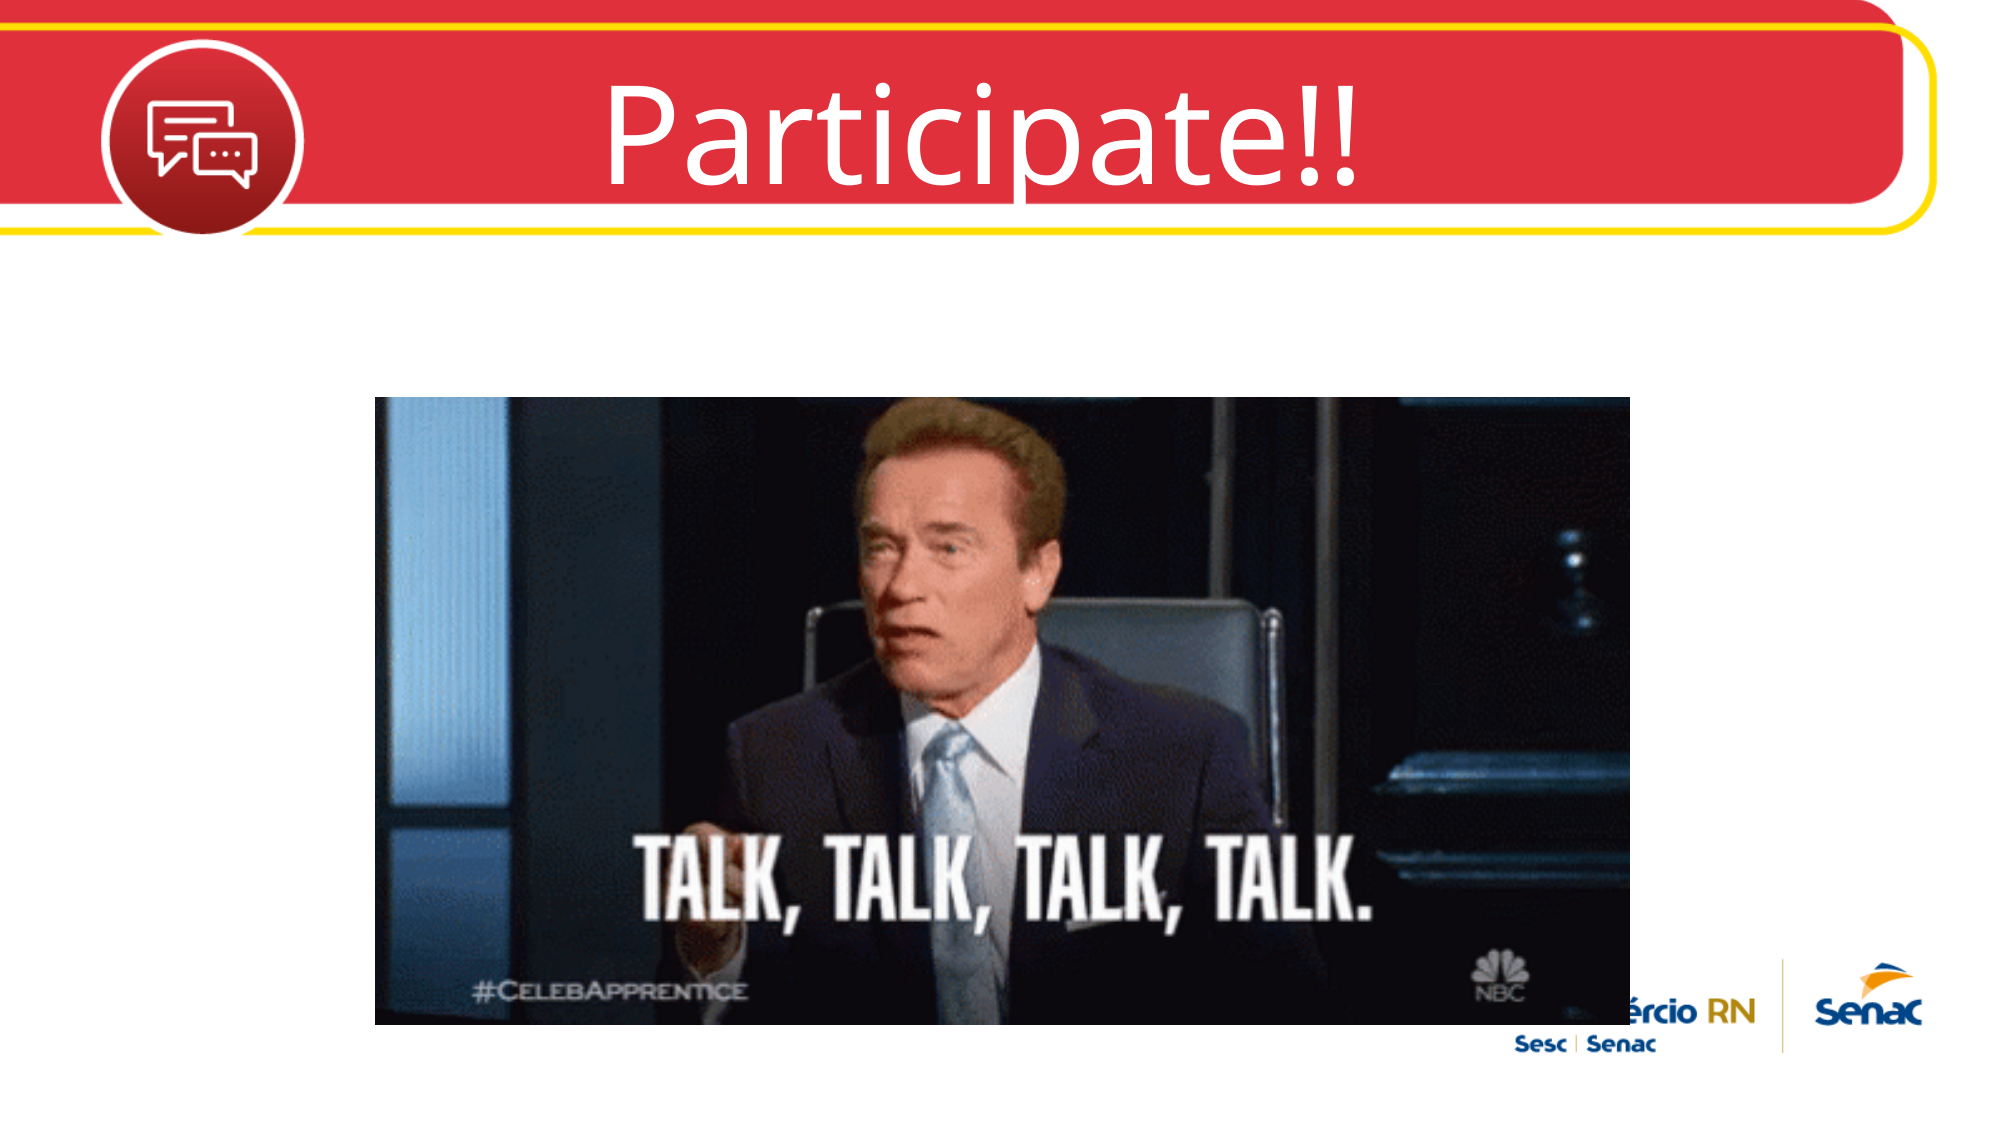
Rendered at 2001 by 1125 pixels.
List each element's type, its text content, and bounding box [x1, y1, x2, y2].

picture [0, 0, 2001, 1125]
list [375, 397, 1630, 1025]
title Participate!! [137, 30, 1863, 249]
